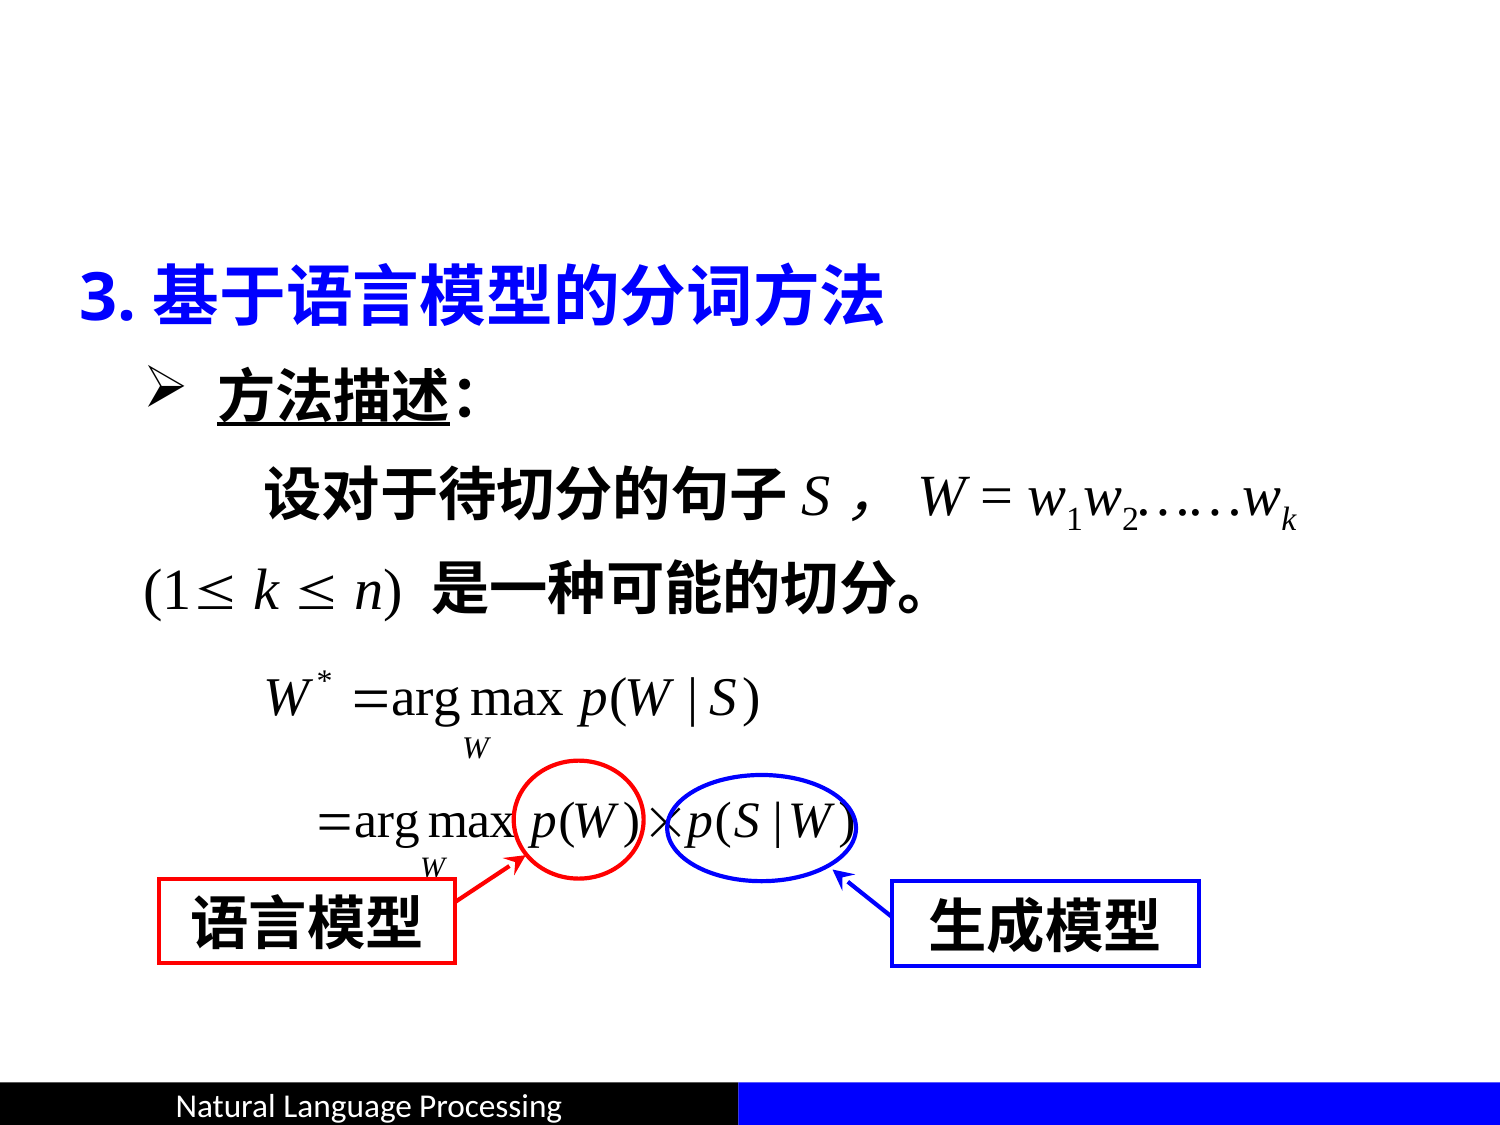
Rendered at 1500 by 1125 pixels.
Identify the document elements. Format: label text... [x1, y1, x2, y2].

text_box 3.基于语言模型的分词方法 [64, 246, 1152, 341]
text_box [259, 656, 867, 889]
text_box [666, 774, 1199, 971]
text_box 方法描述： 设对于待切分的句子S，W = w1w2……wk (1 k  n) 是一种可能的切分。 [128, 351, 1346, 629]
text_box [159, 760, 644, 969]
